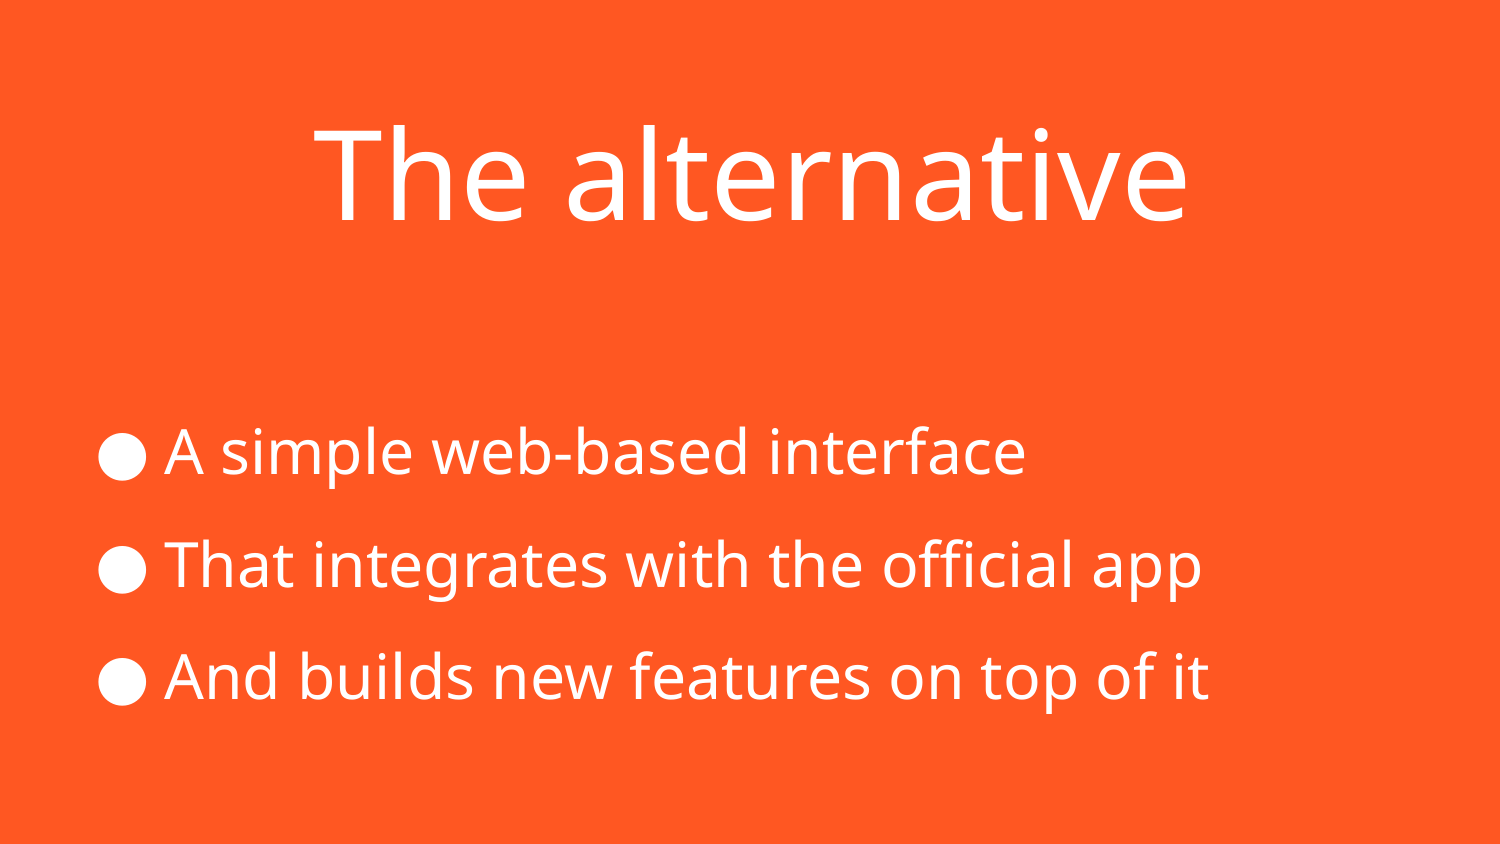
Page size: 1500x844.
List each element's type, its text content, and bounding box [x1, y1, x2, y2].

title A simple web-based interface That integrates with the official app And builds new features on top of it [74, 303, 1426, 784]
title The alternative [80, 61, 1426, 280]
